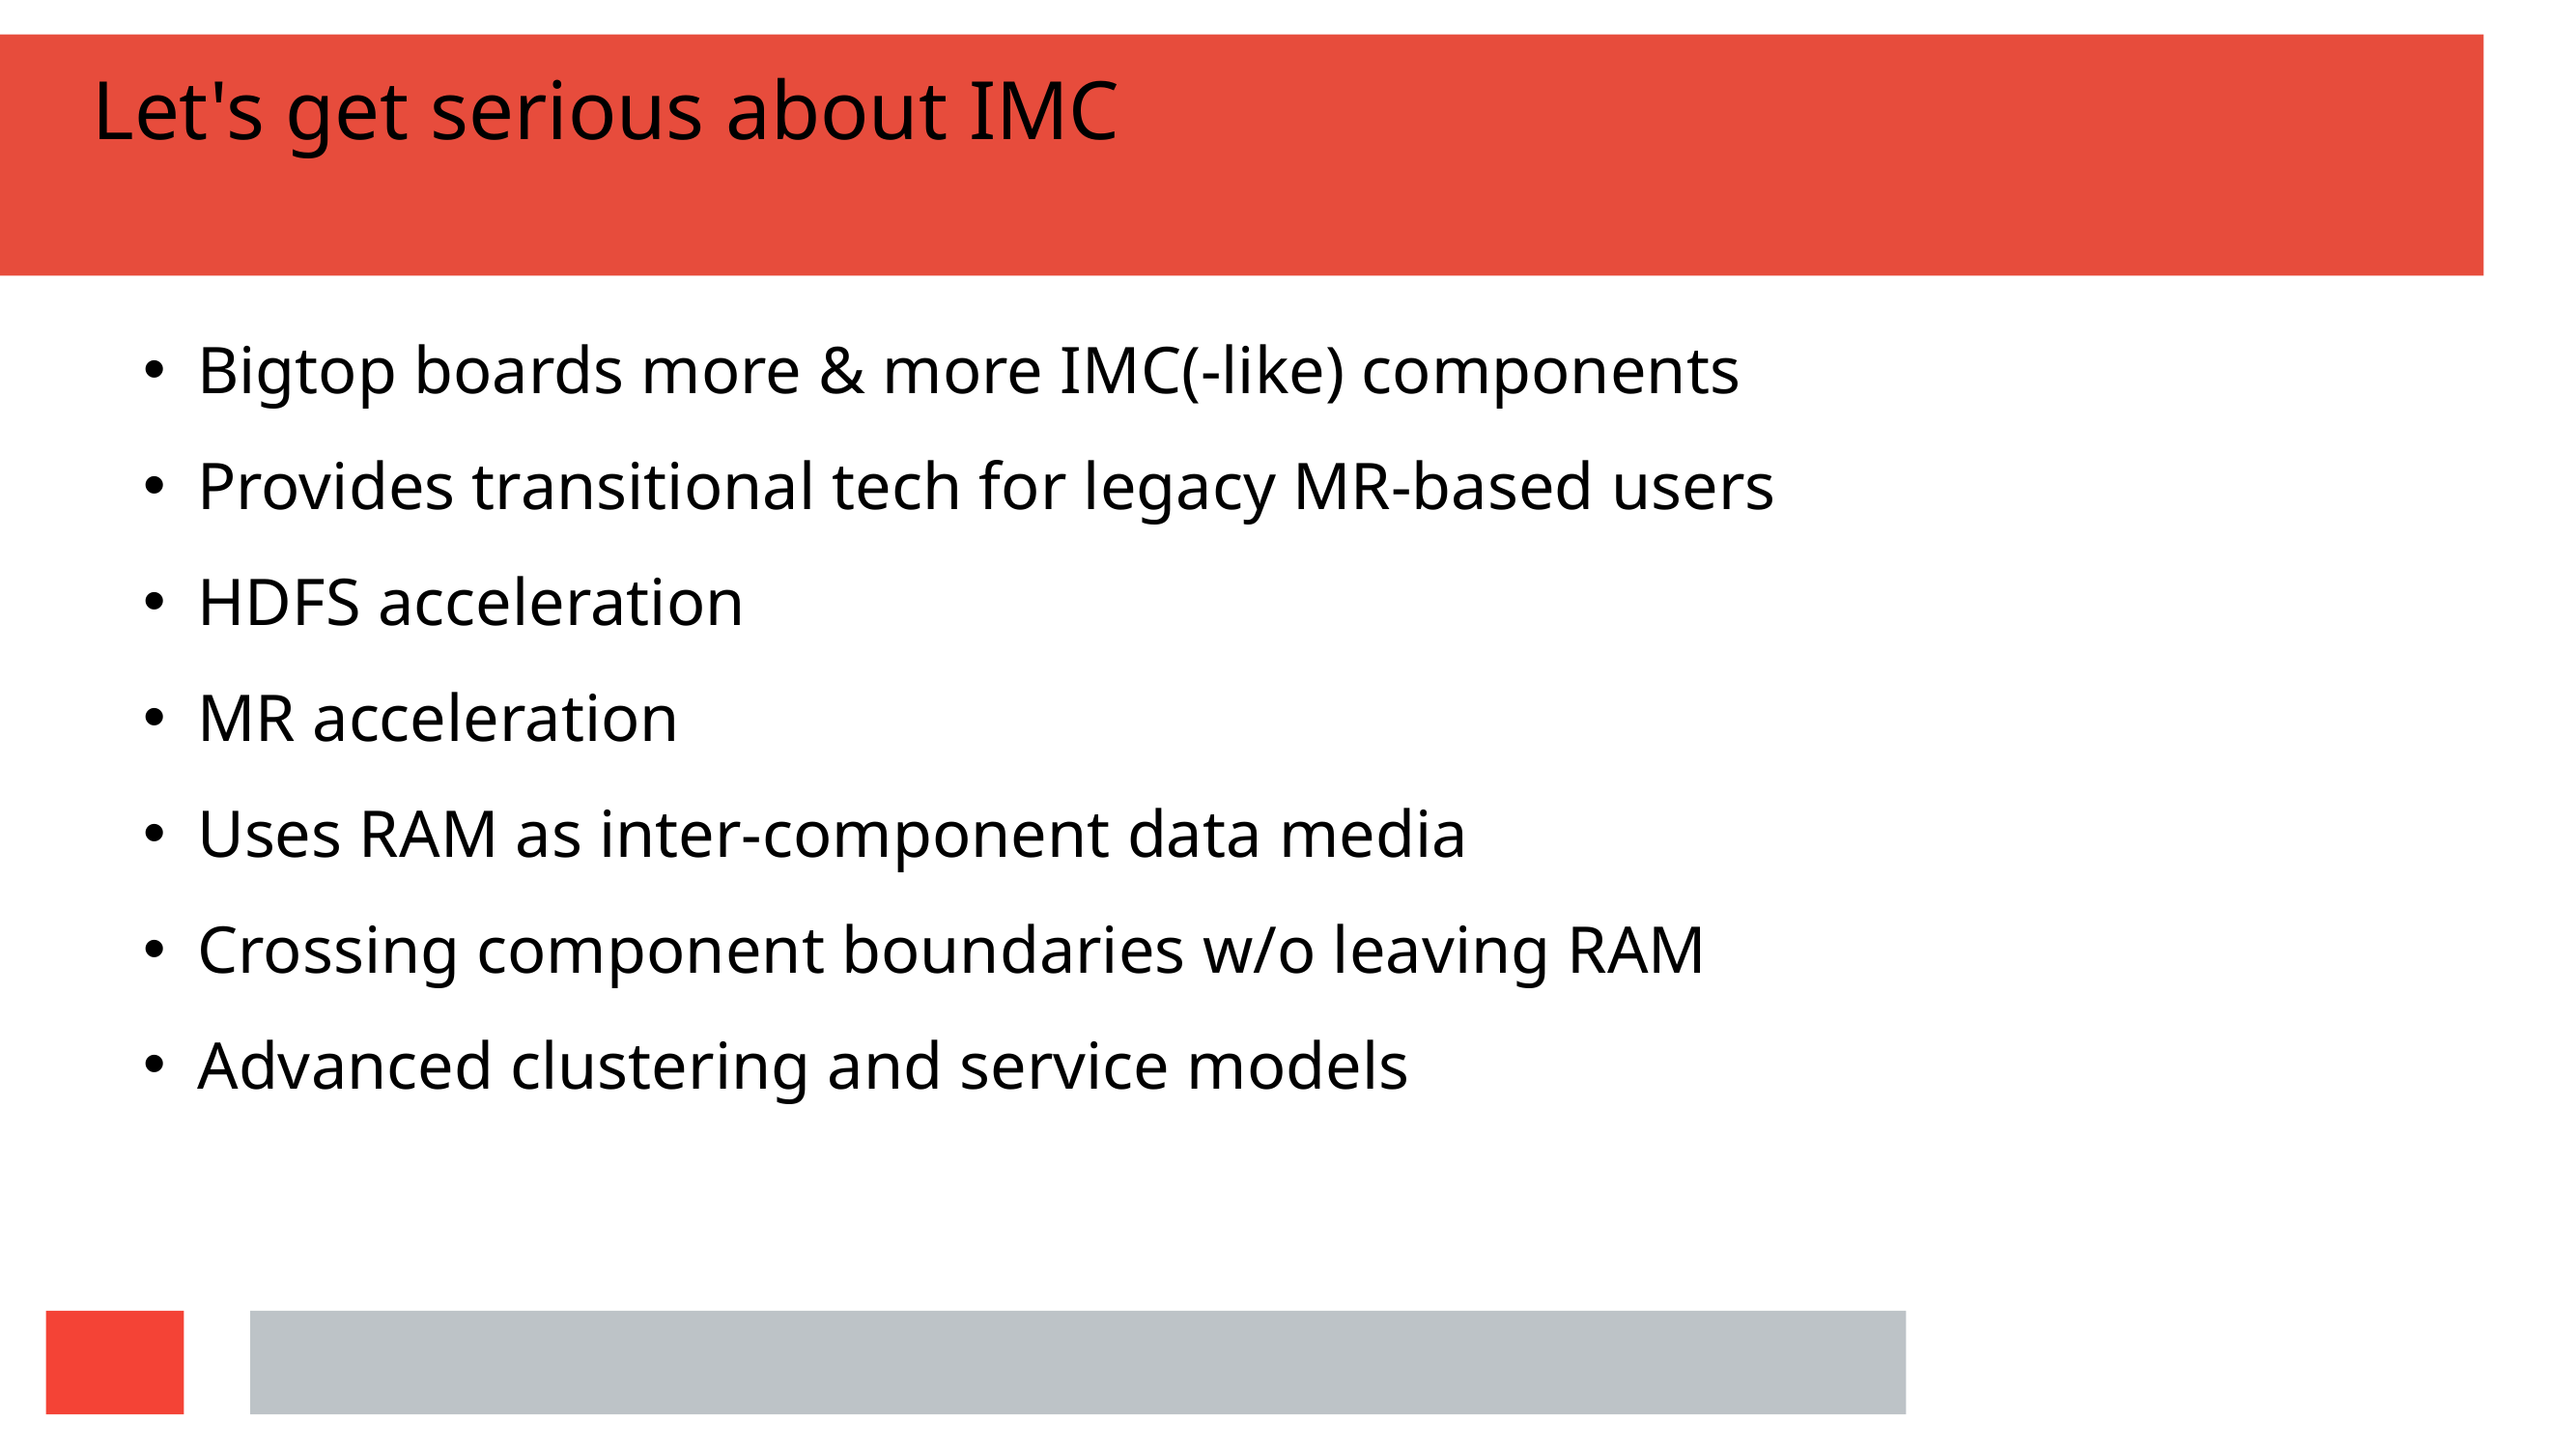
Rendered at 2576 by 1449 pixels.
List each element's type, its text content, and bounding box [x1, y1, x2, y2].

text_box Bigtop boards more & more IMC(-like) components Provides transitional tech for legacy MR-based users HDFS acceleration MR acceleration Uses RAM as inter-component data media Crossing component boundaries w/o leaving RAM Advanced clustering and service models [128, 283, 2428, 1258]
text_box Let's get serious about IMC [77, 51, 2100, 223]
